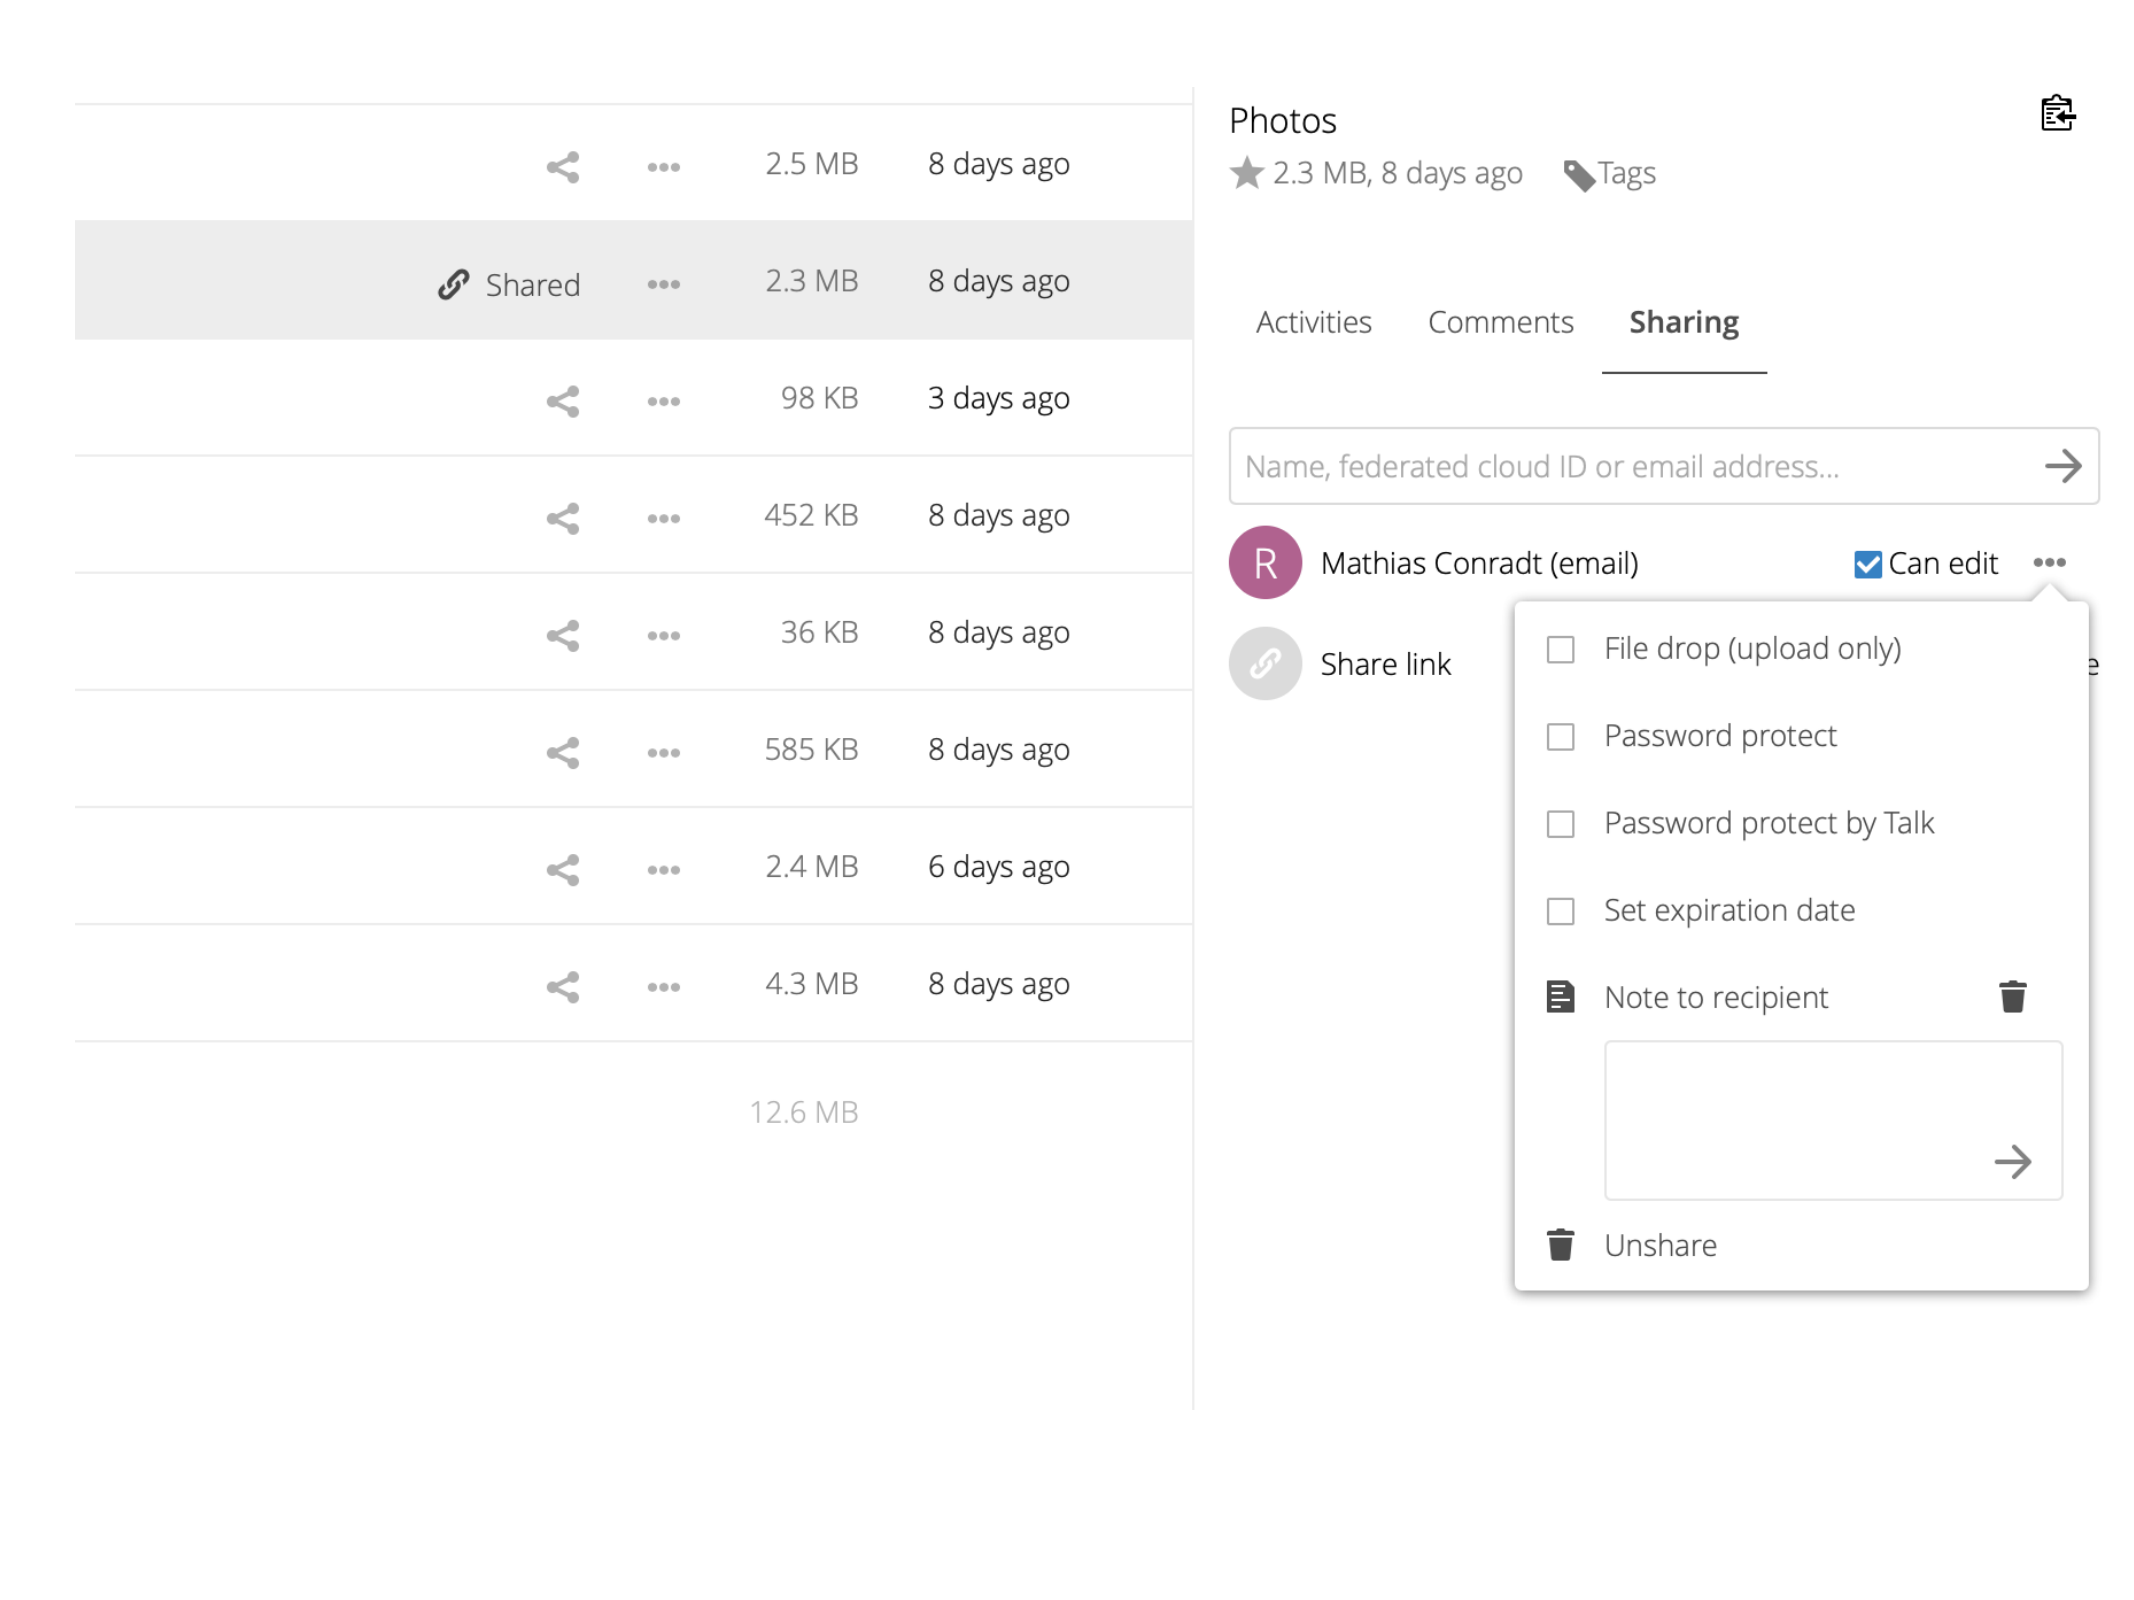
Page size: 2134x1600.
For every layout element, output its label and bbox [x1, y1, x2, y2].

picture [74, 86, 2128, 1410]
